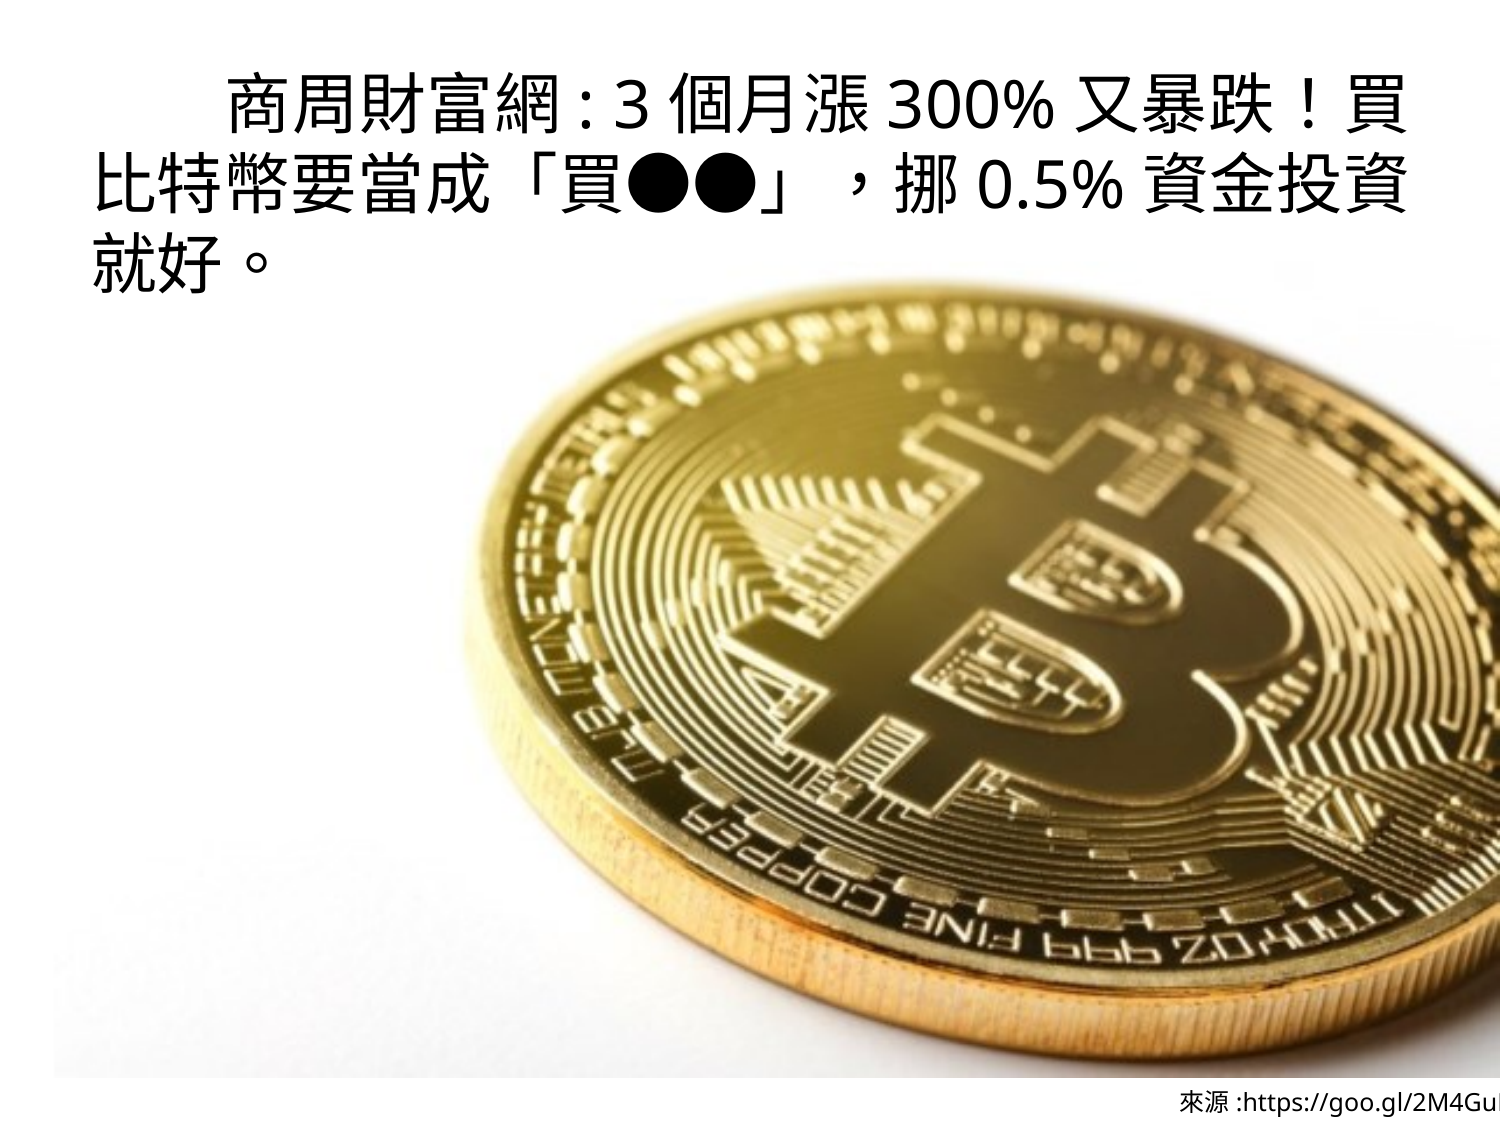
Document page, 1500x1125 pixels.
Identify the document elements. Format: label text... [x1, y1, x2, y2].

text_box 來源:https://goo.gl/2M4GuL [1165, 1085, 1500, 1125]
list 商周財富網: 3個月漲300%又暴跌！買比特幣要當成「買●●」，挪0.5%資金投資就好。 [75, 54, 1425, 123]
picture [48, 125, 1500, 1079]
